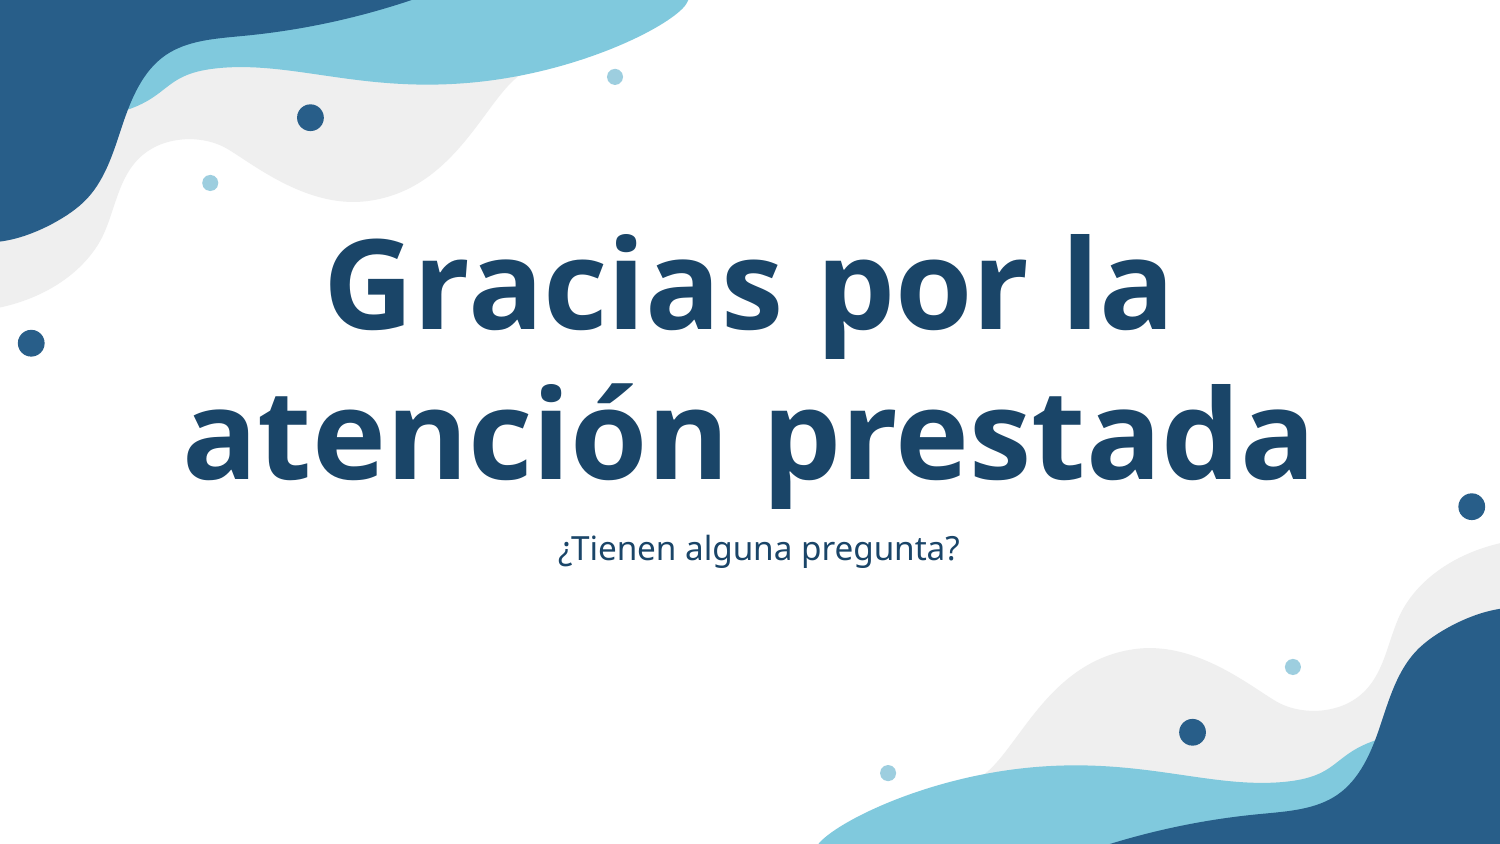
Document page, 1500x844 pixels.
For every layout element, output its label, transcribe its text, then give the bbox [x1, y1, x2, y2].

subtitle ¿Tienen alguna pregunta? [351, 506, 1149, 588]
title Gracias por la atención prestada [149, 287, 1351, 422]
